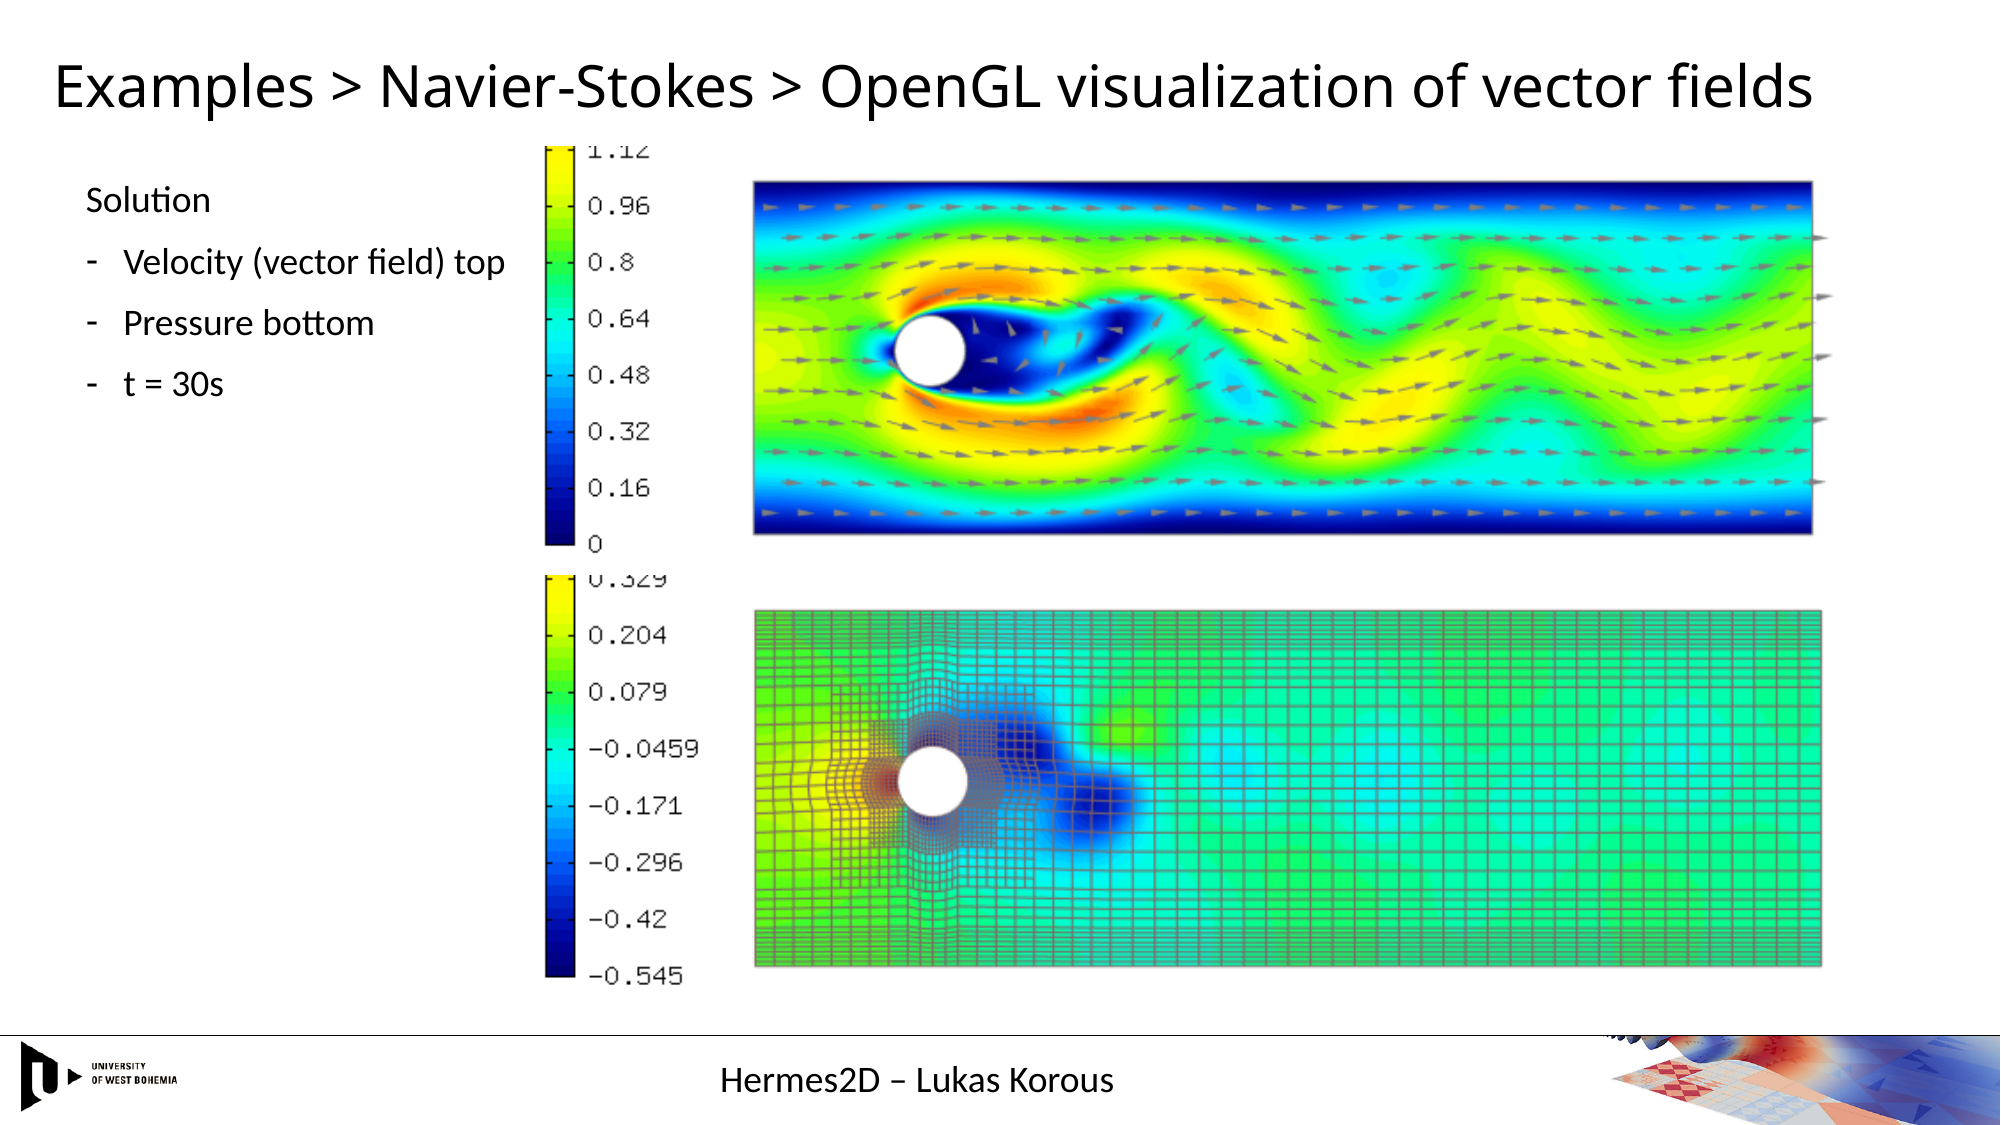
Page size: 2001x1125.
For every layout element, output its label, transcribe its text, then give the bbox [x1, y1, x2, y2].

picture [1576, 1036, 2000, 1125]
title Examples > Navier-Stokes > OpenGL visualization of vector fields [38, 43, 1962, 134]
picture [21, 1041, 227, 1125]
list Solution Velocity (vector field) top Pressure bottom t = 30s [70, 172, 1962, 1007]
picture [519, 146, 1840, 569]
text_box Hermes2D – Lukas Korous [705, 1047, 1295, 1108]
picture [519, 575, 1849, 1001]
